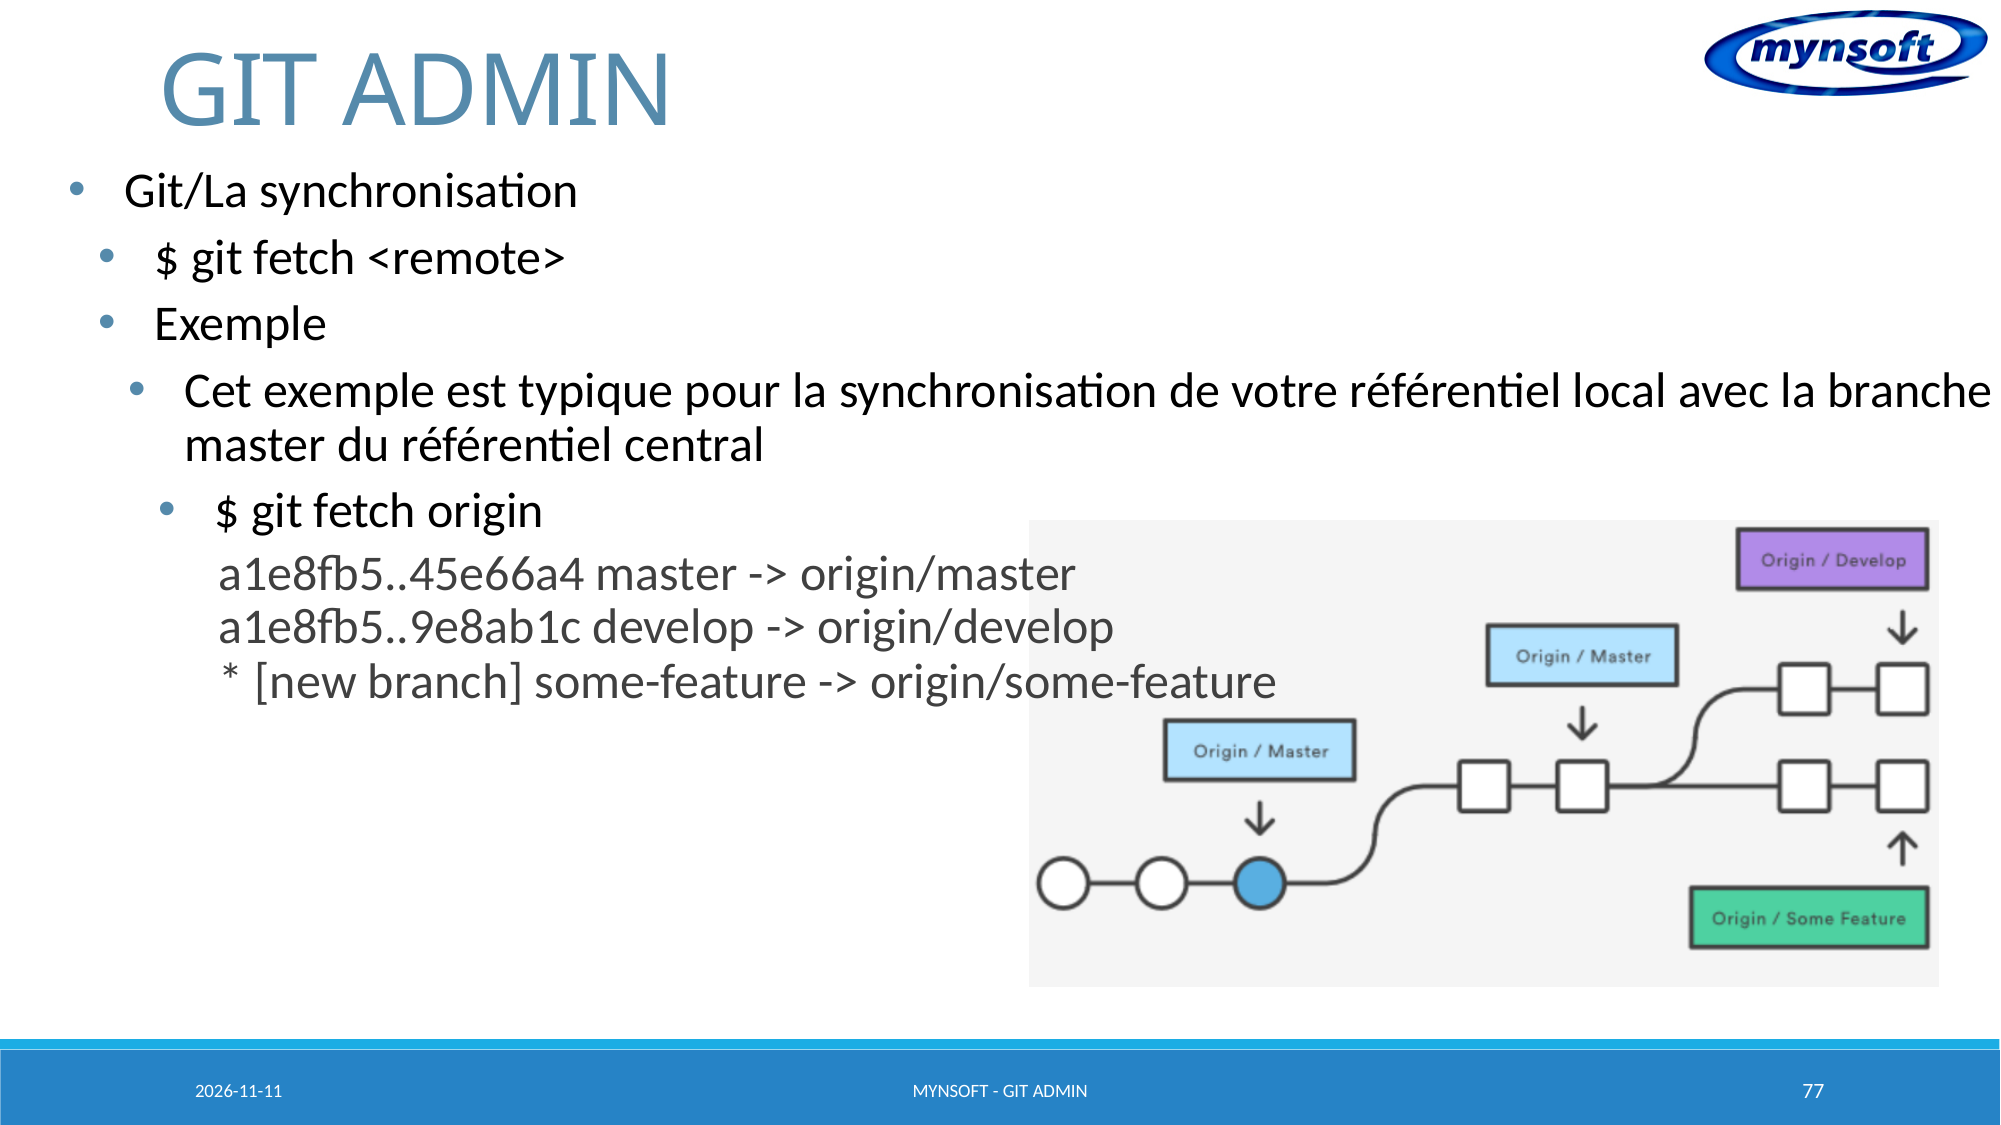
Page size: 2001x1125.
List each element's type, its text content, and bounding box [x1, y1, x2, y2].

picture [1702, 8, 1990, 99]
title GIT ADMIN [158, 42, 1841, 148]
slide_number 77 [1624, 1059, 1840, 1120]
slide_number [180, 1059, 586, 1120]
list Git/La synchronisation $ git fetch <remote> Exemple Cet exemple est typique pour la synchronisation de votre référentiel local avec la branche master du référentiel central $ git fetch origin a1e8fb5..45e66a4 master -> origin/master a1e8fb5..9e8ab1c develop -> origin/develop * [new branch] some-feature -> origin/some-feature [20, 157, 2000, 839]
picture [1028, 520, 1939, 987]
footer MYNSOFT - GIT ADMIN [604, 1059, 1396, 1120]
